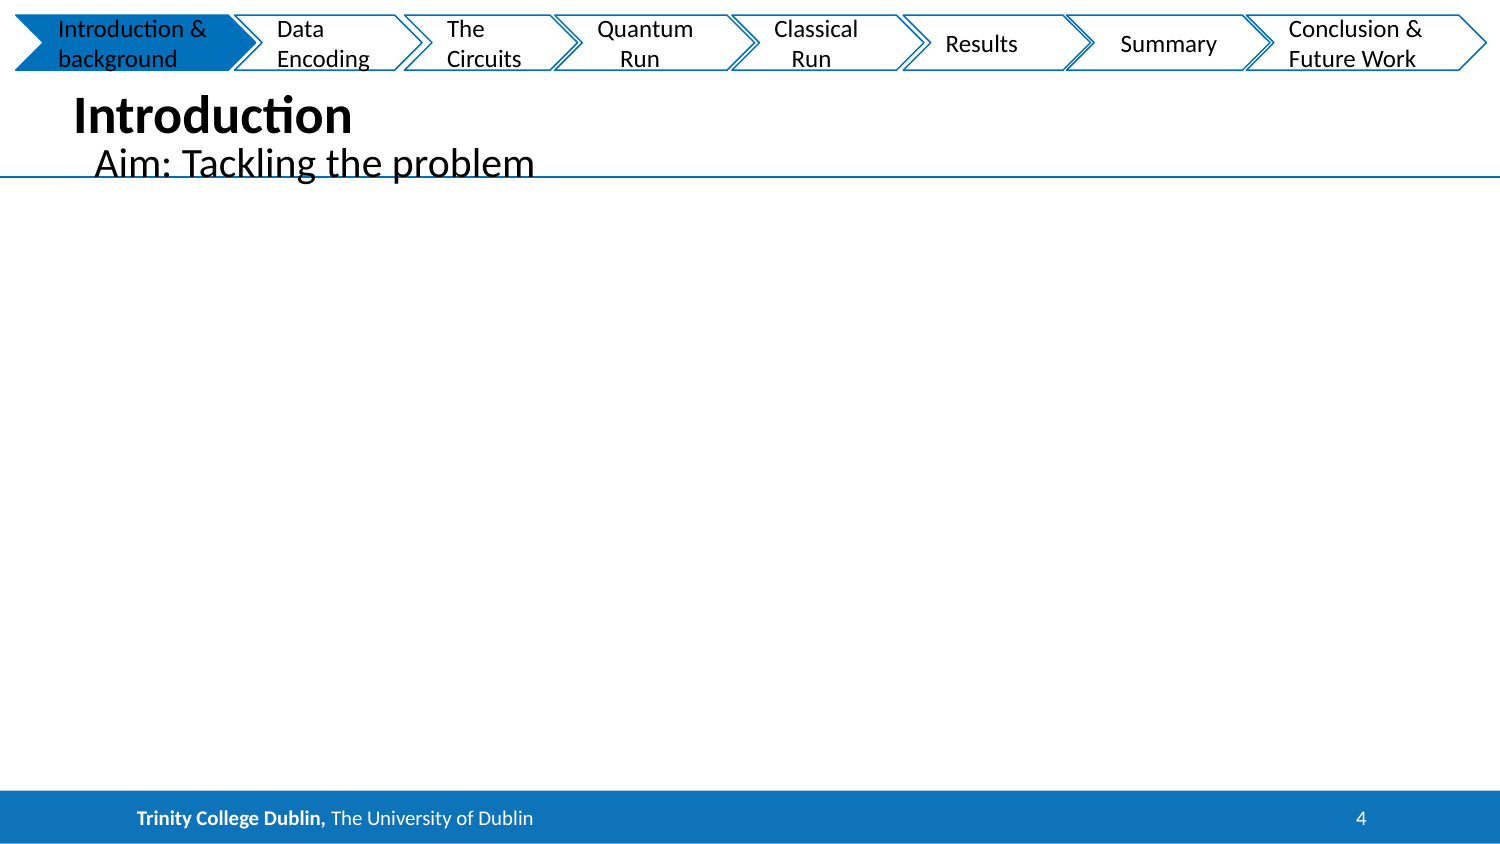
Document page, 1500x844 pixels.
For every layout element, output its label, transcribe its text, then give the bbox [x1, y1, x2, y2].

text_box The Circuits [404, 15, 578, 71]
text_box Quantum Run [554, 15, 755, 71]
text_box Classical Run [731, 15, 924, 71]
text_box Summary [1066, 15, 1270, 71]
title Introduction [73, 74, 1304, 144]
list Aim: Tackling the problem [94, 136, 1339, 188]
text_box Results [903, 15, 1091, 71]
text_box Introduction & background [15, 15, 256, 71]
text_box Conclusion & Future Work [1246, 15, 1487, 71]
text_box Data Encoding [234, 15, 423, 71]
